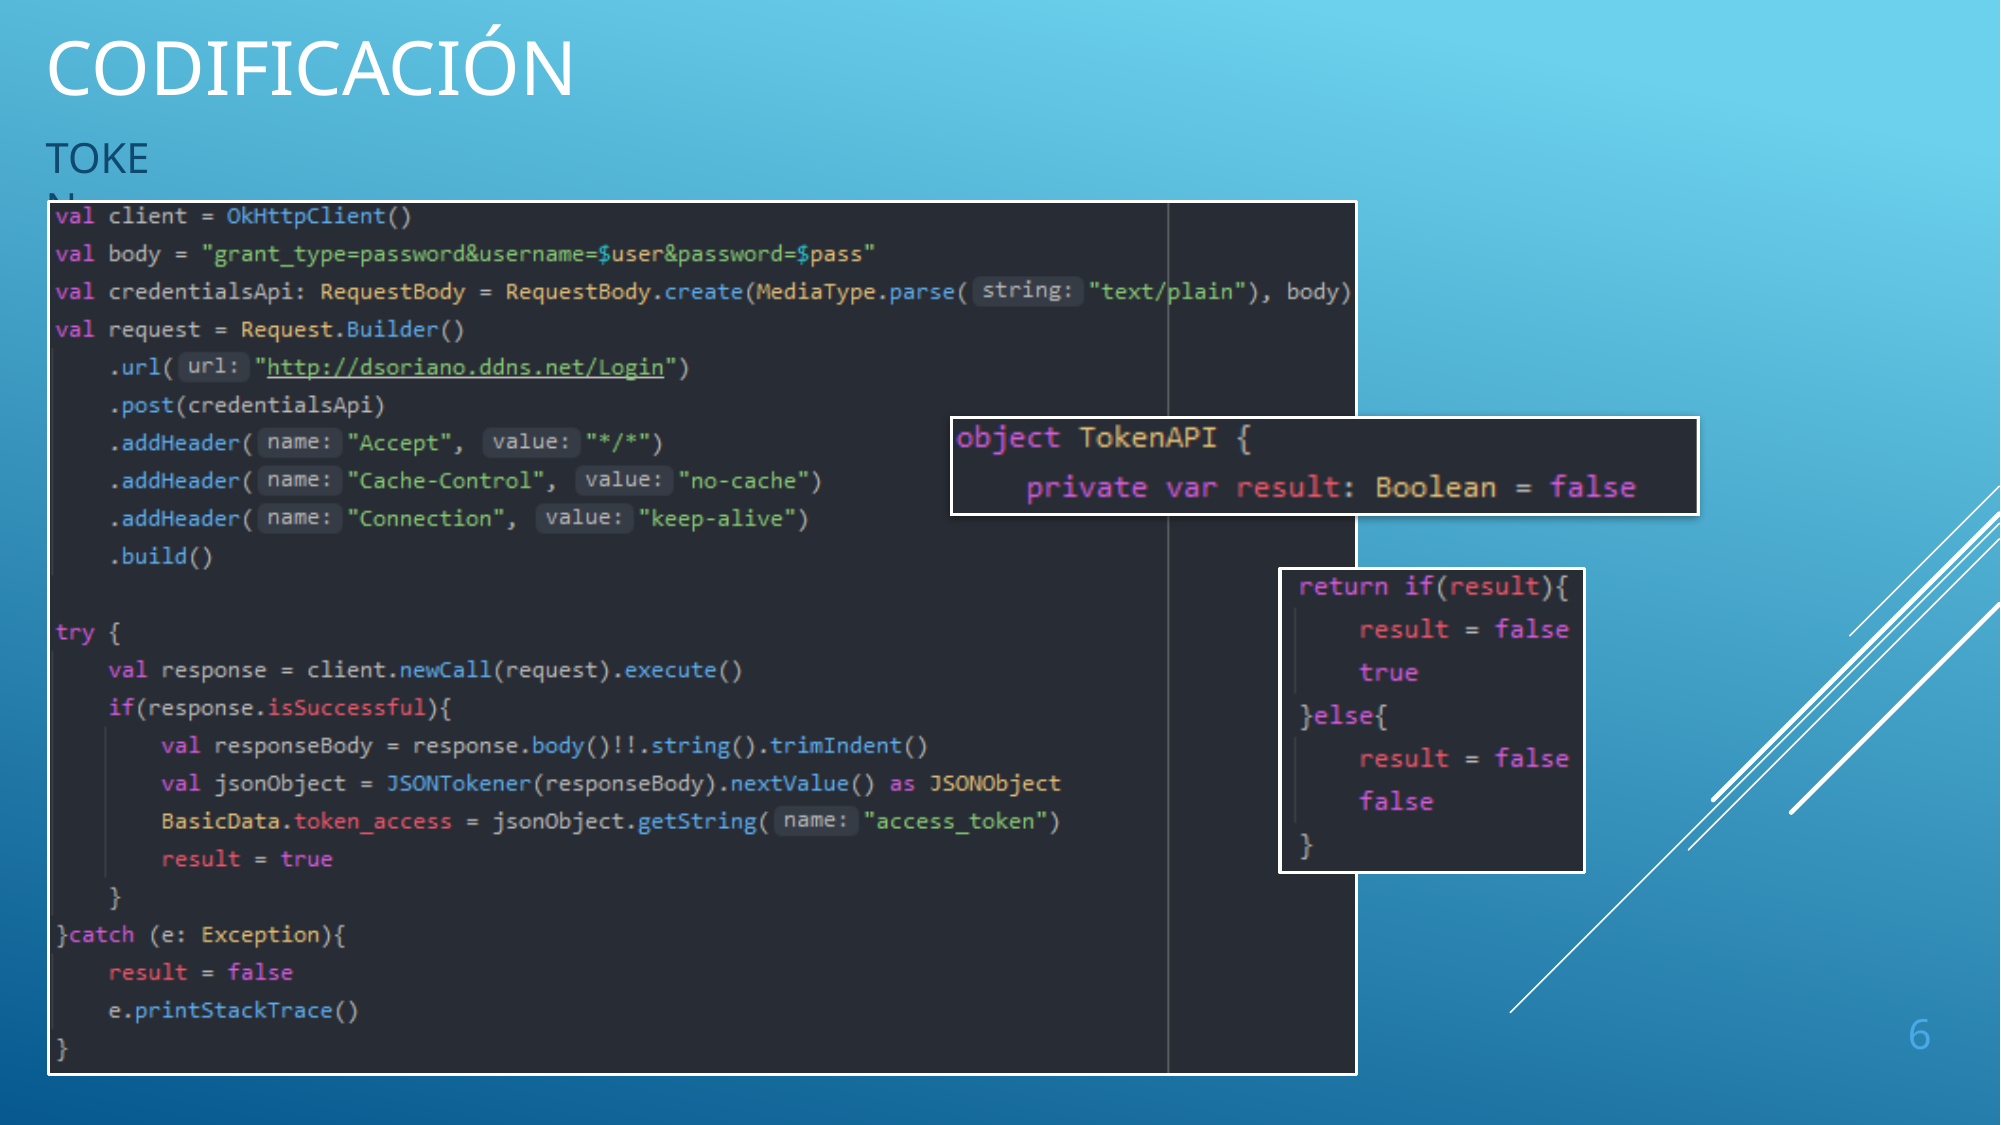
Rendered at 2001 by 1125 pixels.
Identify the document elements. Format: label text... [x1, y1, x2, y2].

slide_number 6 [1887, 1012, 1947, 1073]
picture [49, 202, 1697, 1073]
text_box codificación [31, 13, 653, 125]
text_box TOKEN [30, 124, 194, 185]
